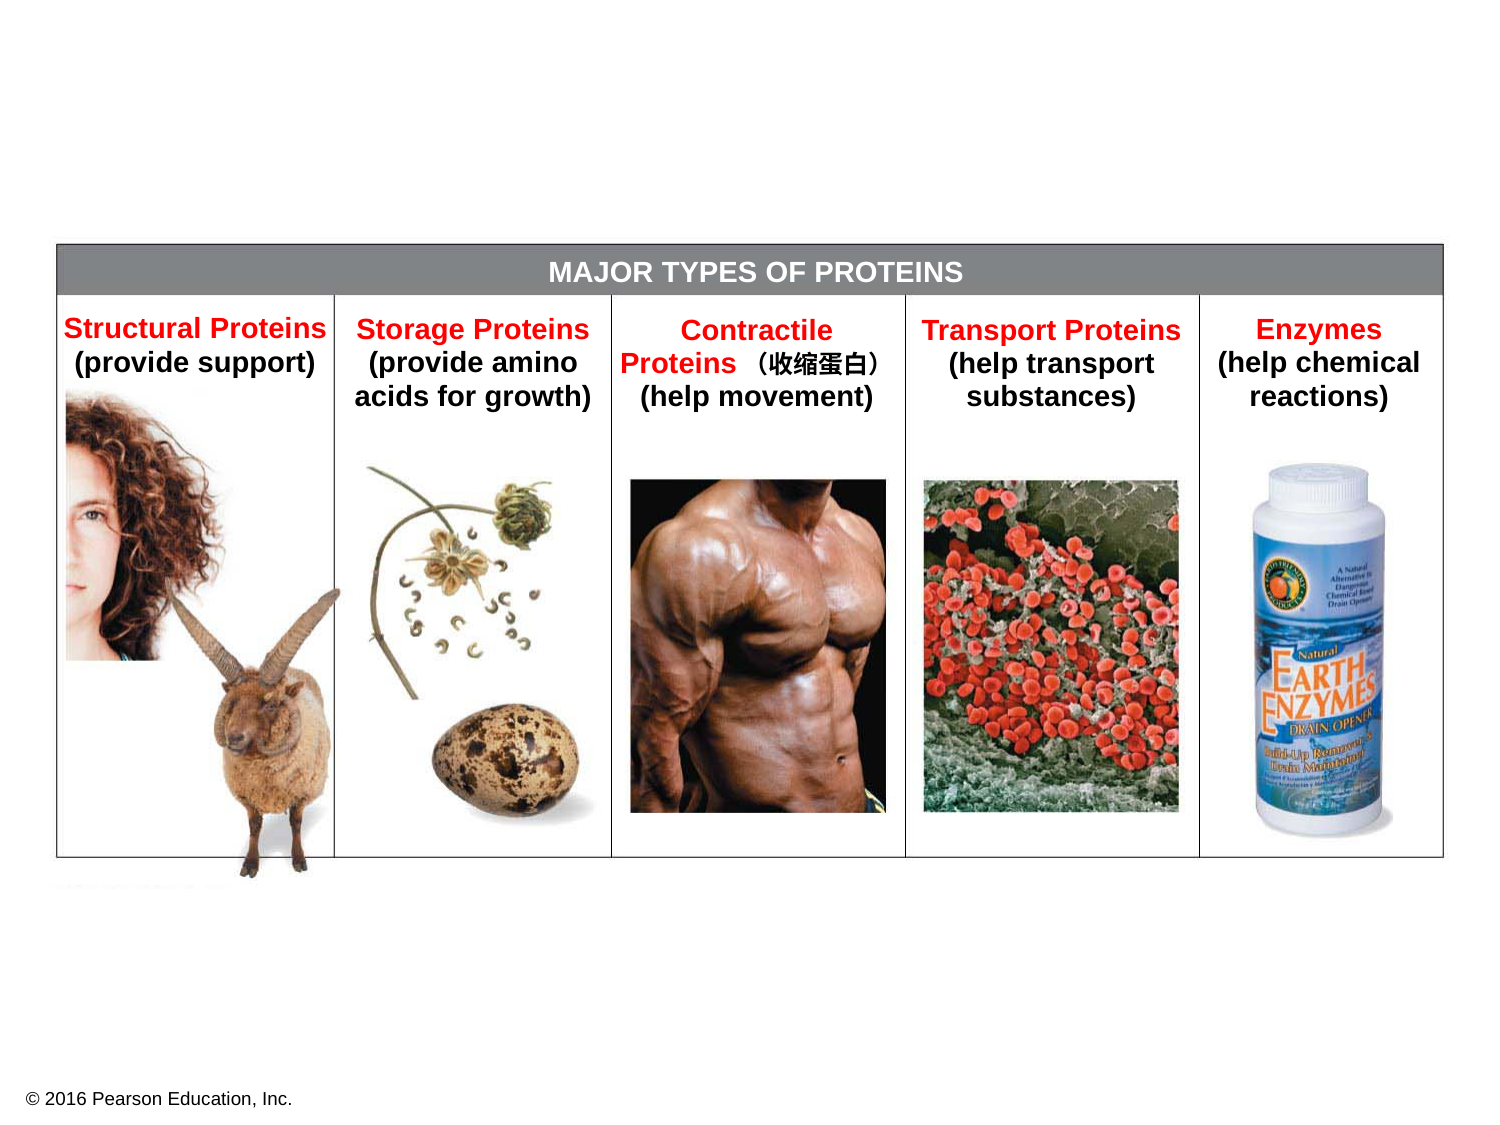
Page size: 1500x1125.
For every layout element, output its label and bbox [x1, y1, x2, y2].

picture [48, 236, 1452, 889]
